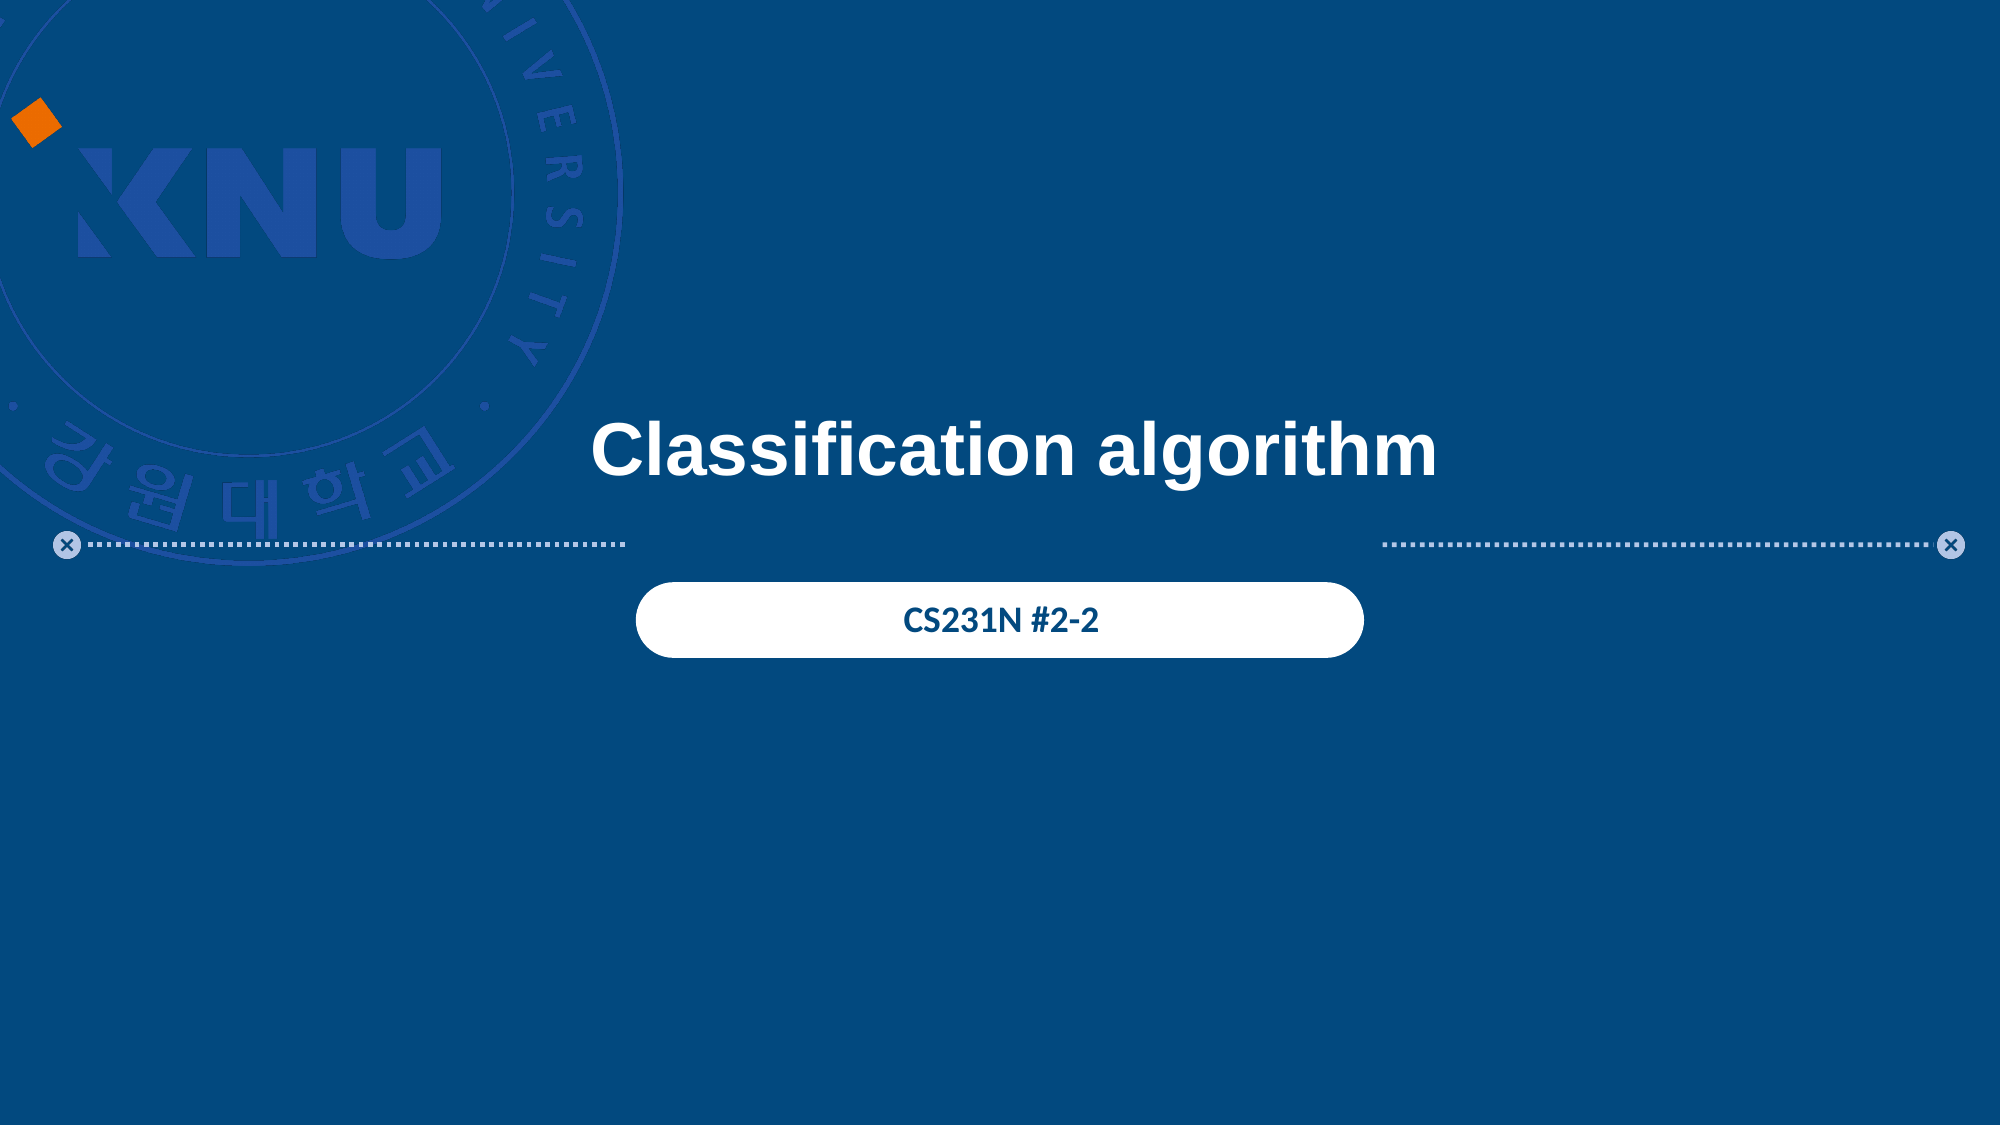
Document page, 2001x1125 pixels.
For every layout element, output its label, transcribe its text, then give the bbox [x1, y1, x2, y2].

list CS231N #2-2 [673, 582, 1330, 658]
title Classification algorithm [560, 392, 1471, 511]
picture [0, 0, 625, 570]
picture [1933, 527, 1969, 563]
